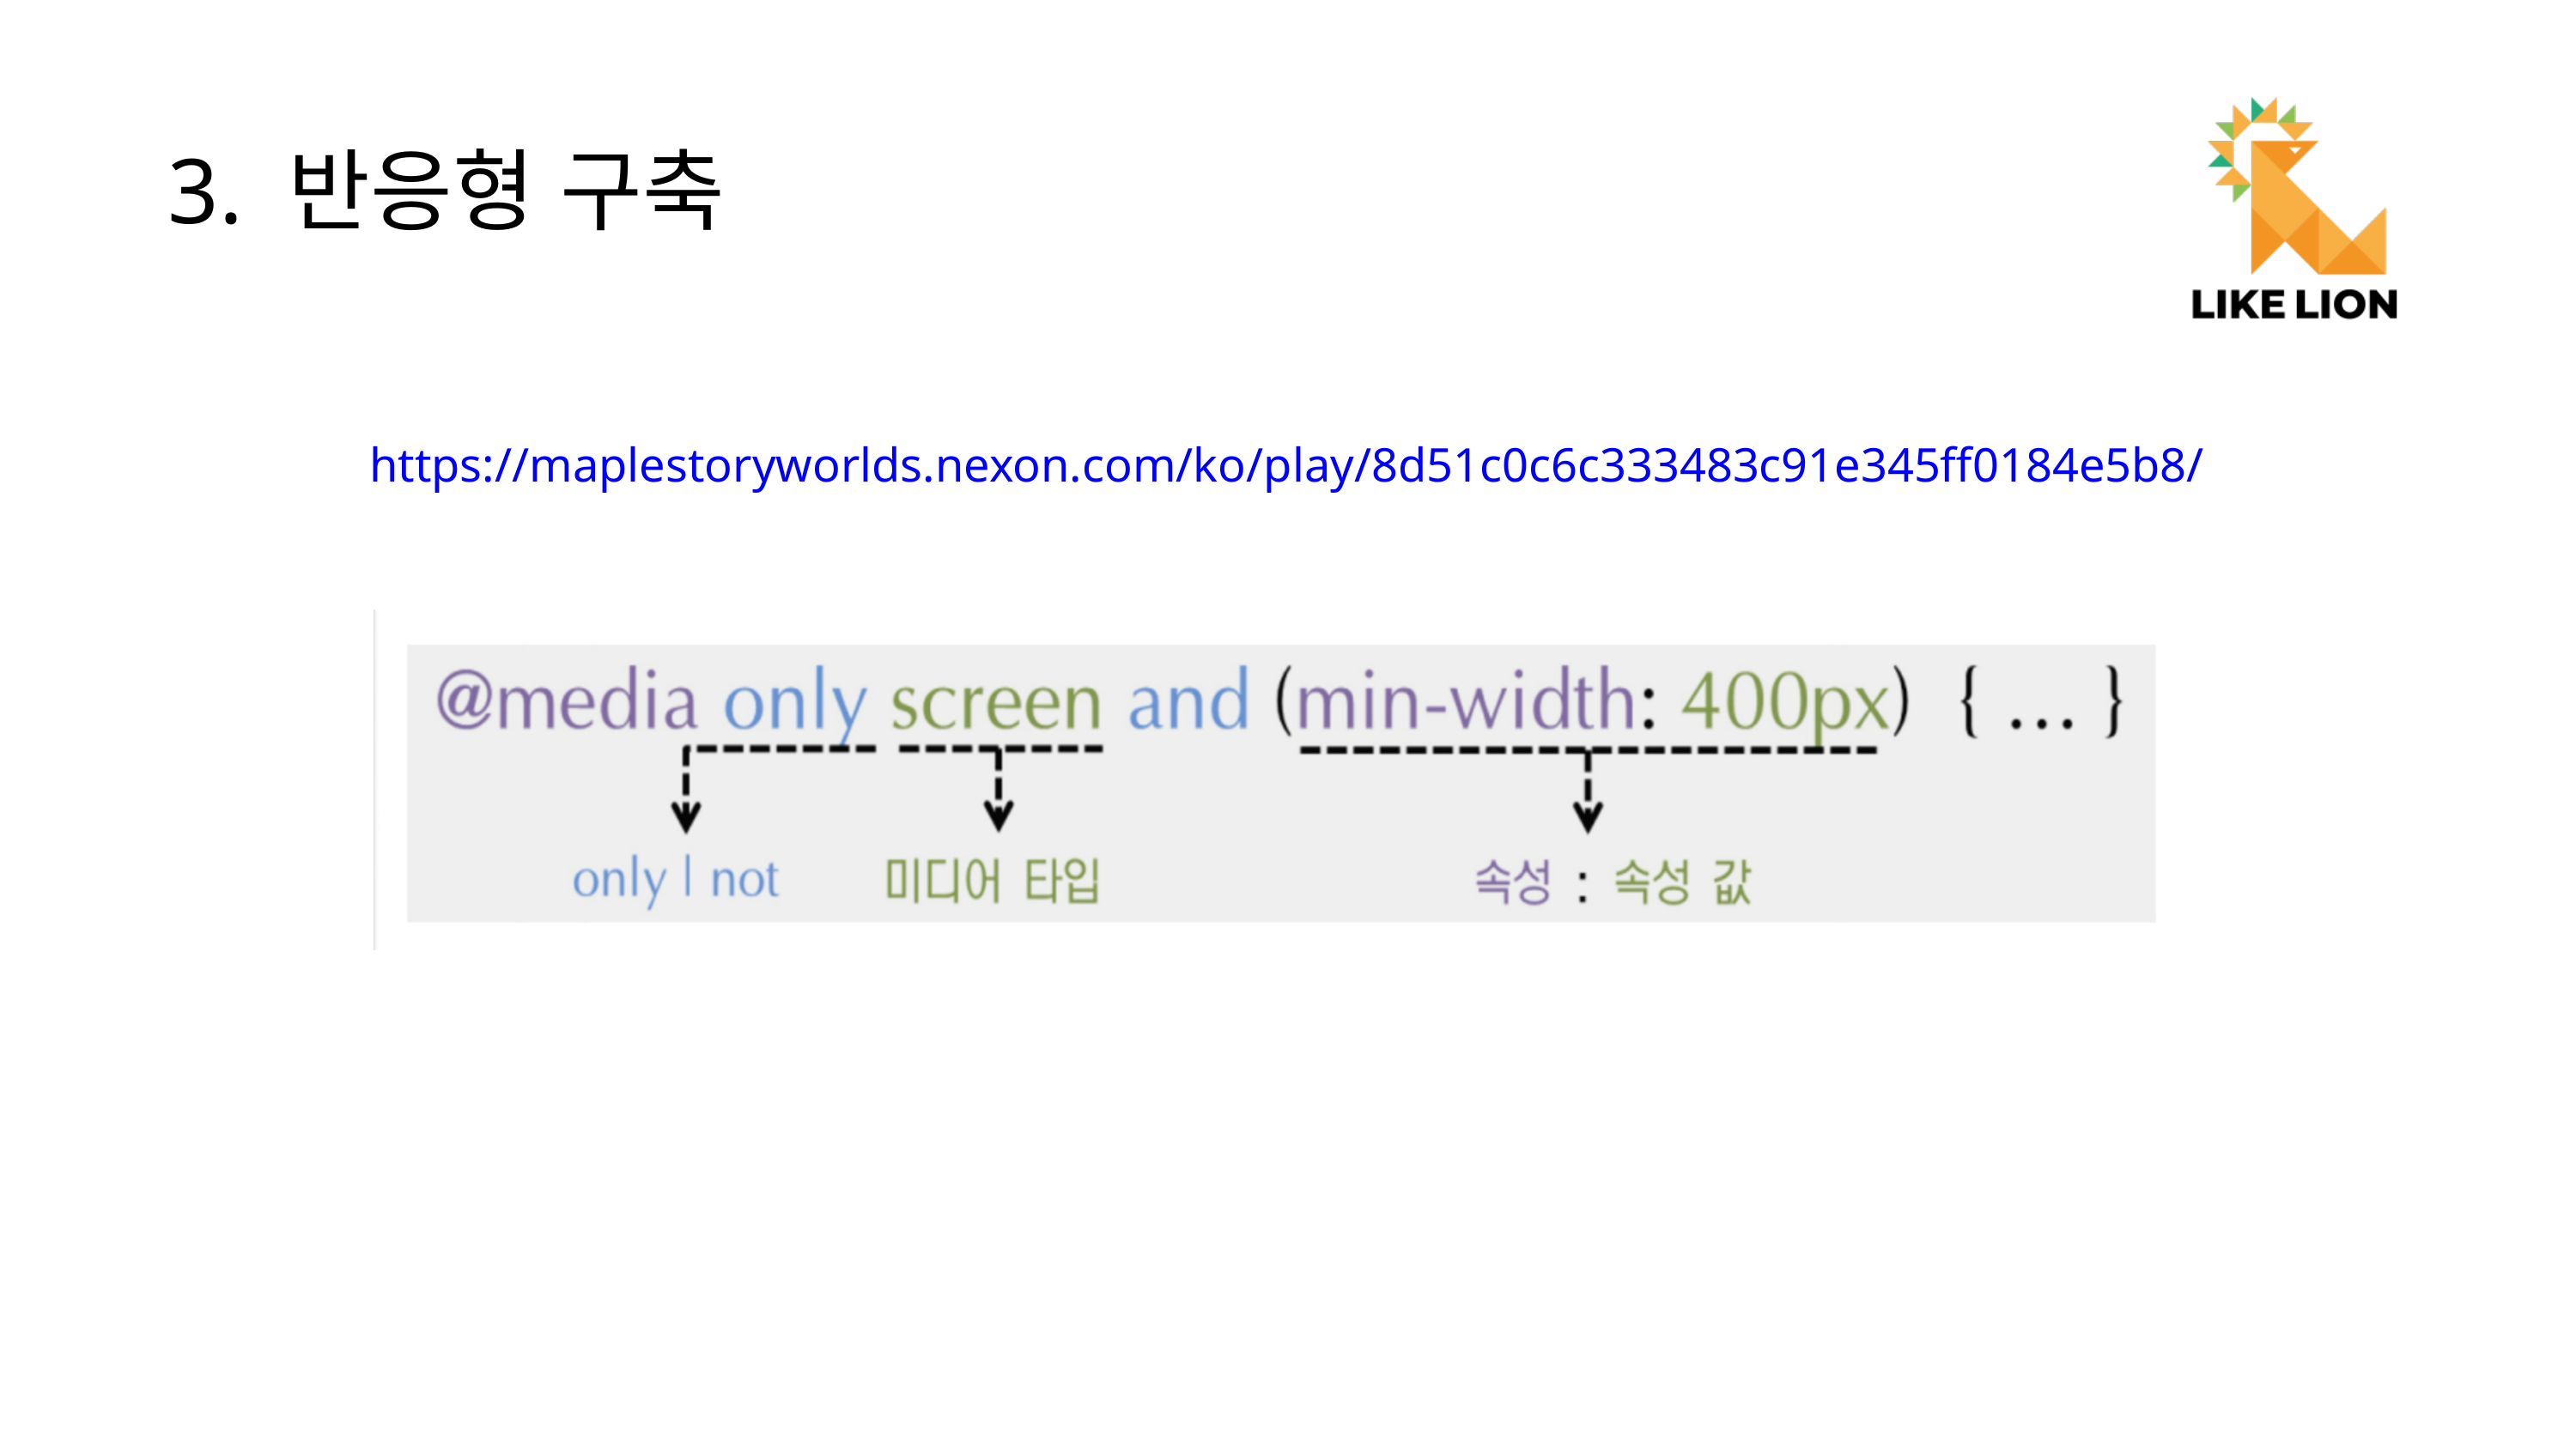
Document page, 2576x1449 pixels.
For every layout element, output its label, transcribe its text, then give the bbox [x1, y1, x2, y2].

text_box 3. 반응형 구축 [167, 129, 1081, 254]
picture [374, 609, 2183, 950]
picture [2123, 30, 2471, 378]
text_box https://maplestoryworlds.nexon.com/ko/play/8d51c0c6c333483c91e345ff0184e5b8/ [223, 425, 2353, 492]
